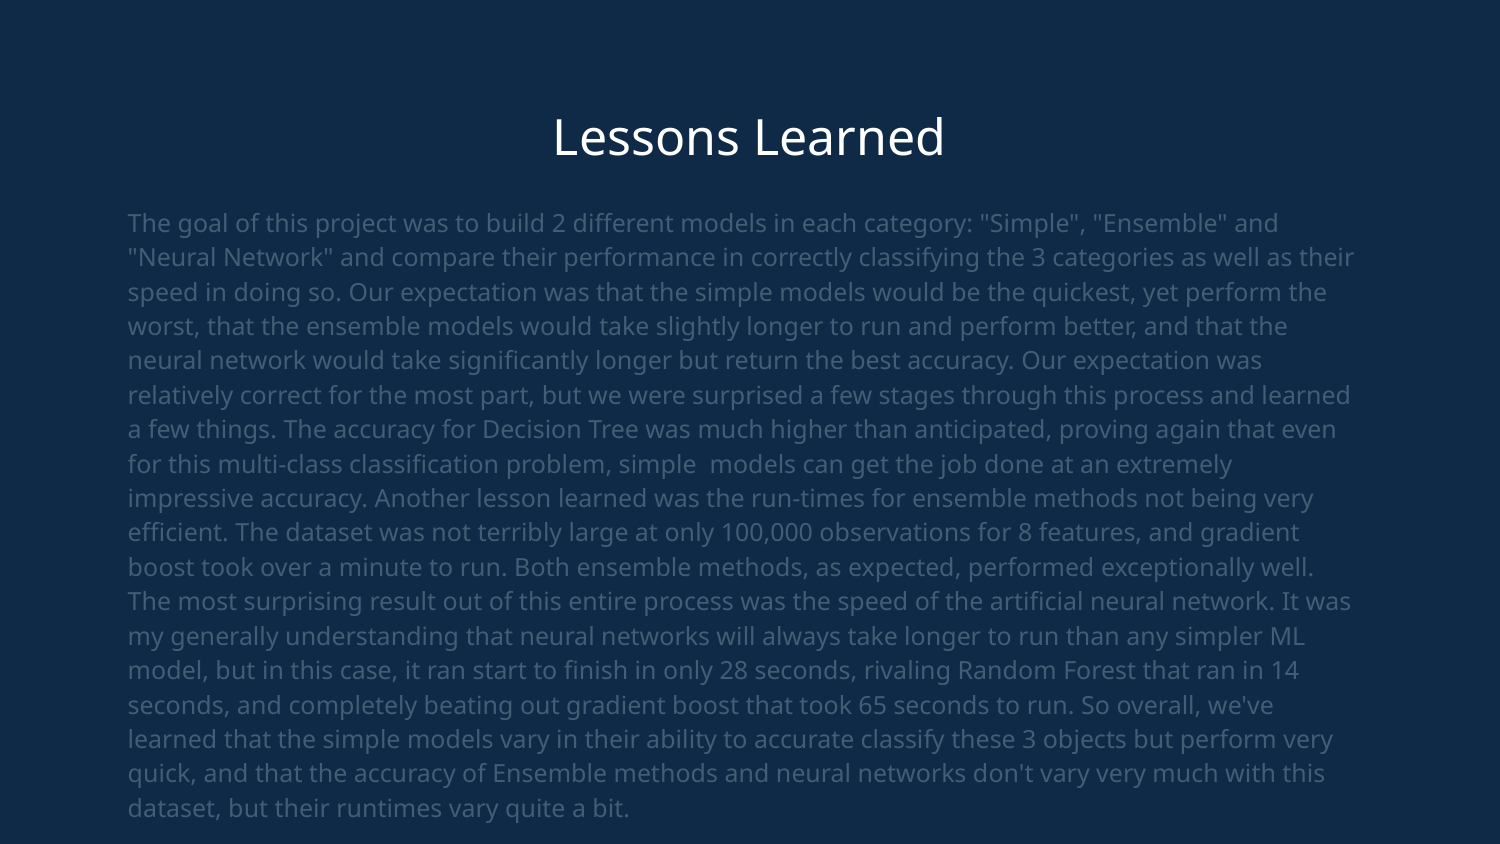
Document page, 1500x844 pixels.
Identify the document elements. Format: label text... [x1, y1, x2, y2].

title Lessons Learned [116, 88, 1383, 183]
list The goal of this project was to build 2 different models in each category: "Simple", "Ensemble" and "Neural Network" and compare their performance in correctly classifying the 3 categories as well as their speed in doing so. Our expectation was that the simple models would be the quickest, yet perform the worst, that the ensemble models would take slightly longer to run and perform better, and that the neural network would take significantly longer but return the best accuracy. Our expectation was relatively correct for the most part, but we were surprised a few stages through this process and learned a few things. The accuracy for Decision Tree was much higher than anticipated, proving again that even for this multi-class classification problem, simple models can get the job done at an extremely impressive accuracy. Another lesson learned was the run-times for ensemble methods not being very efficient. The dataset was not terribly large at only 100,000 observations for 8 features, and gradient boost took over a minute to run. Both ensemble methods, as expected, performed exceptionally well. The most surprising result out of this entire process was the speed of the artificial neural network. It was my generally understanding that neural networks will always take longer to run than any simpler ML model, but in this case, it ran start to finish in only 28 seconds, rivaling Random Forest that ran in 14 seconds, and completely beating out gradient boost that took 65 seconds to run. So overall, we've learned that the simple models vary in their ability to accurate classify these 3 objects but perform very quick, and that the accuracy of Ensemble methods and neural networks don't vary very much with this dataset, but their runtimes vary quite a bit. [101, 187, 1374, 754]
